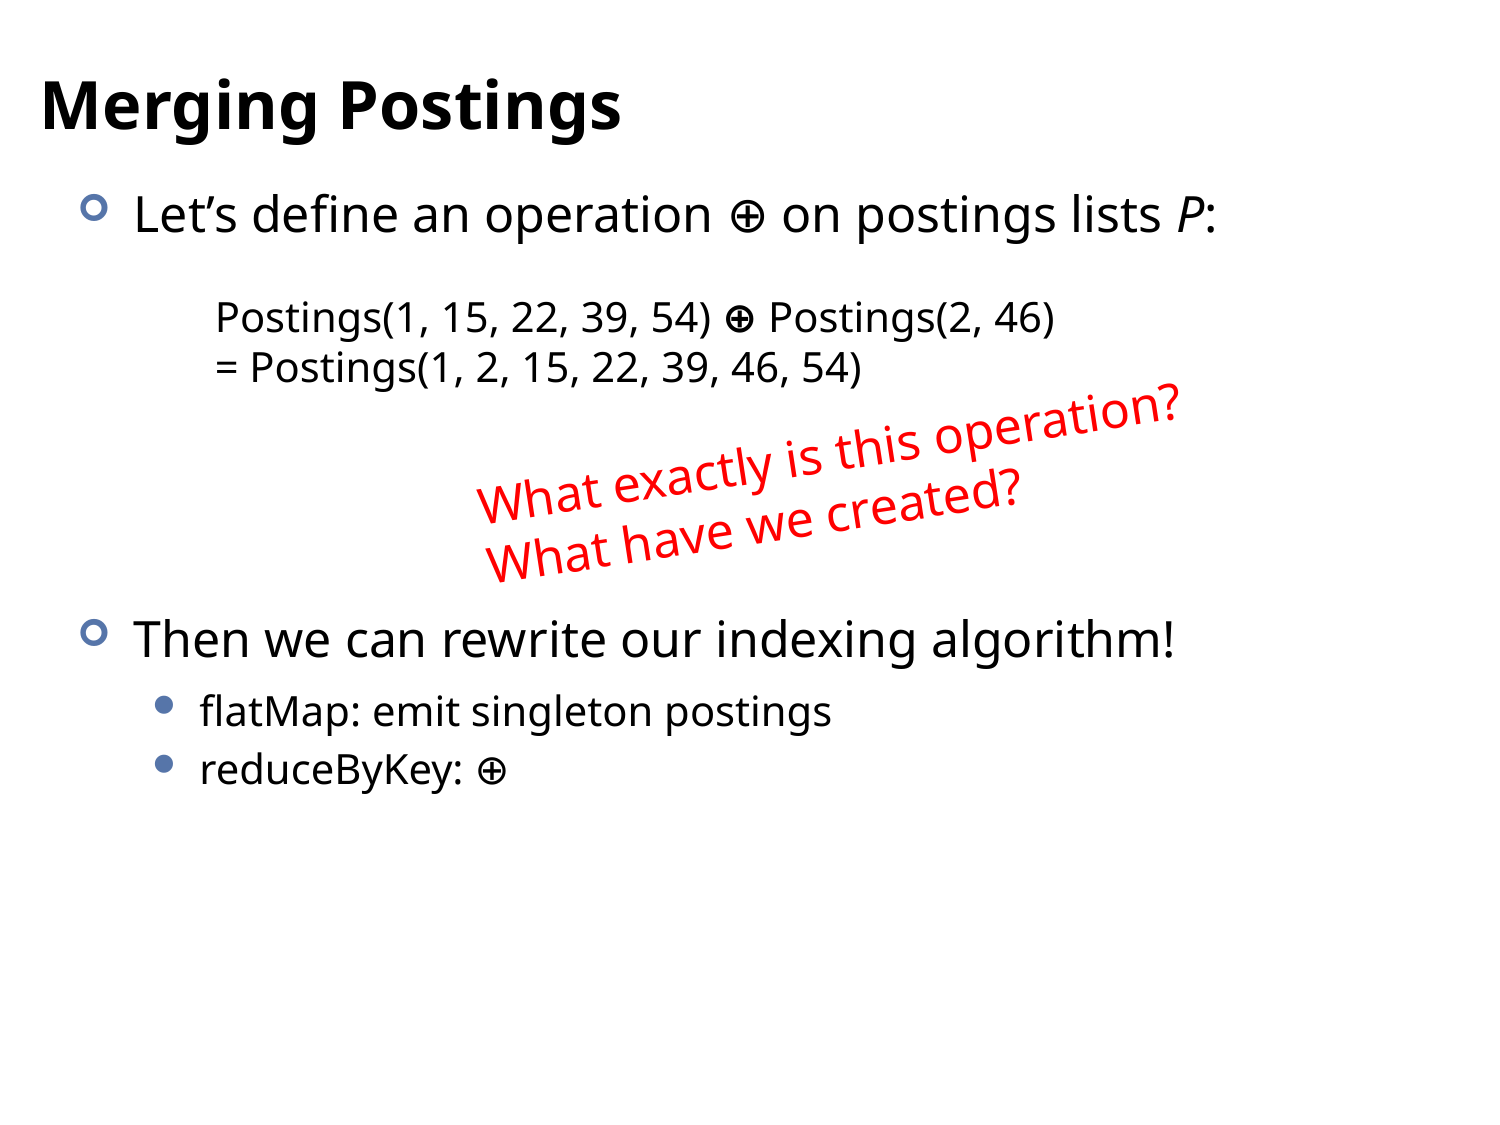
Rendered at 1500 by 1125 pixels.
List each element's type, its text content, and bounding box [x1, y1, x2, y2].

list Let’s define an operation ⊕ on postings lists P: Then we can rewrite our indexing algorithm! flatMap: emit singleton postings reduceByKey: ⊕ [62, 174, 1451, 1013]
text_box What exactly is this operation? What have we created? [457, 358, 1211, 605]
title Merging Postings [24, 18, 1451, 188]
text_box Postings(1, 15, 22, 39, 54) ⊕ Postings(2, 46) = Postings(1, 2, 15, 22, 39, 46, 54) [200, 283, 1350, 399]
